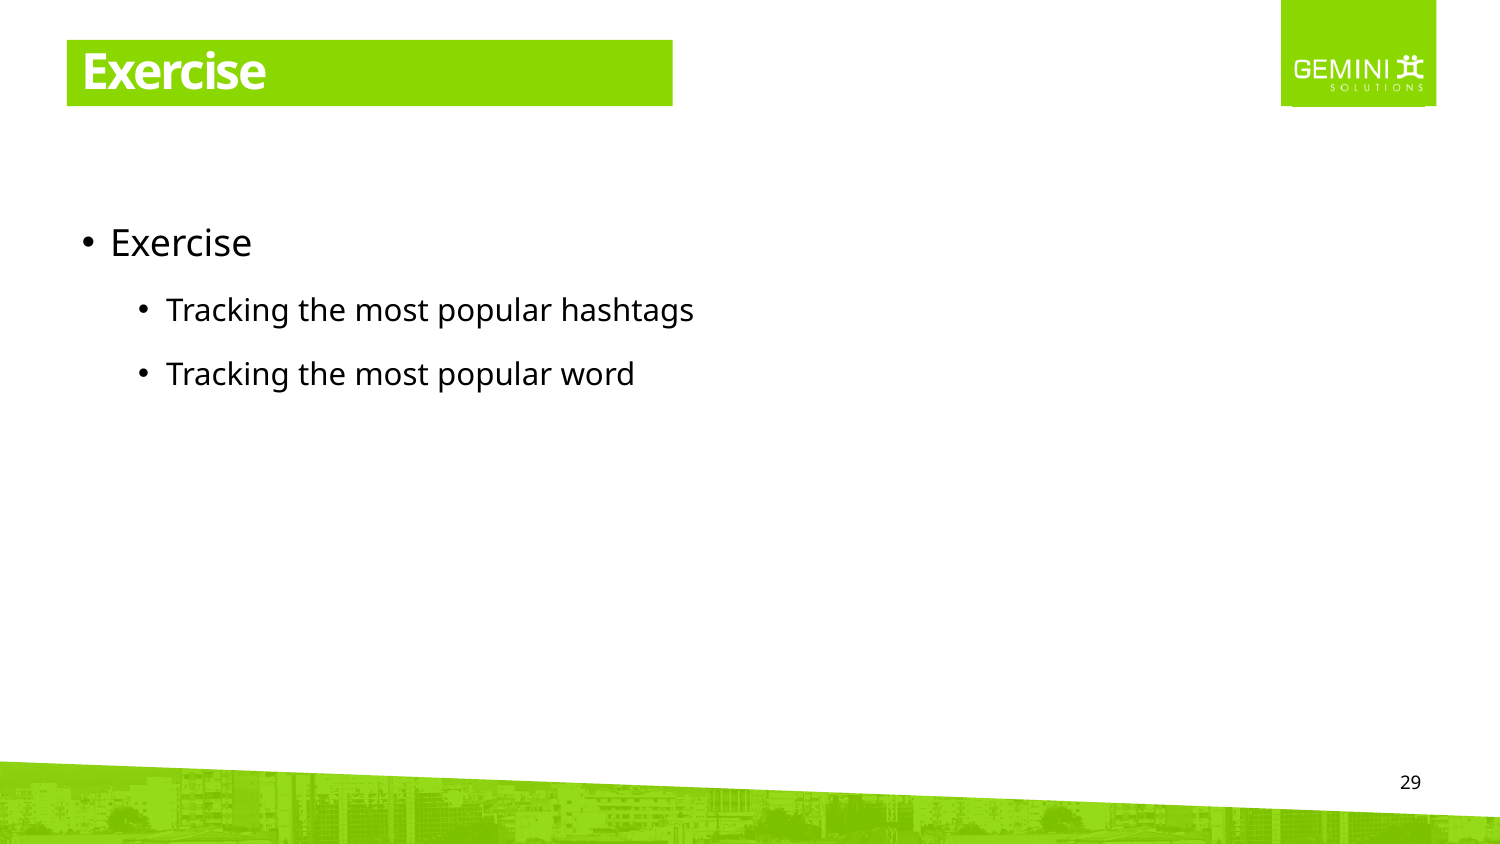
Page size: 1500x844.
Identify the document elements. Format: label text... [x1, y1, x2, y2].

slide_number 29 [1342, 761, 1437, 807]
picture [1292, 39, 1425, 107]
title Exercise [66, 39, 673, 107]
list Exercise Tracking the most popular hashtags Tracking the most popular word [66, 188, 1437, 751]
